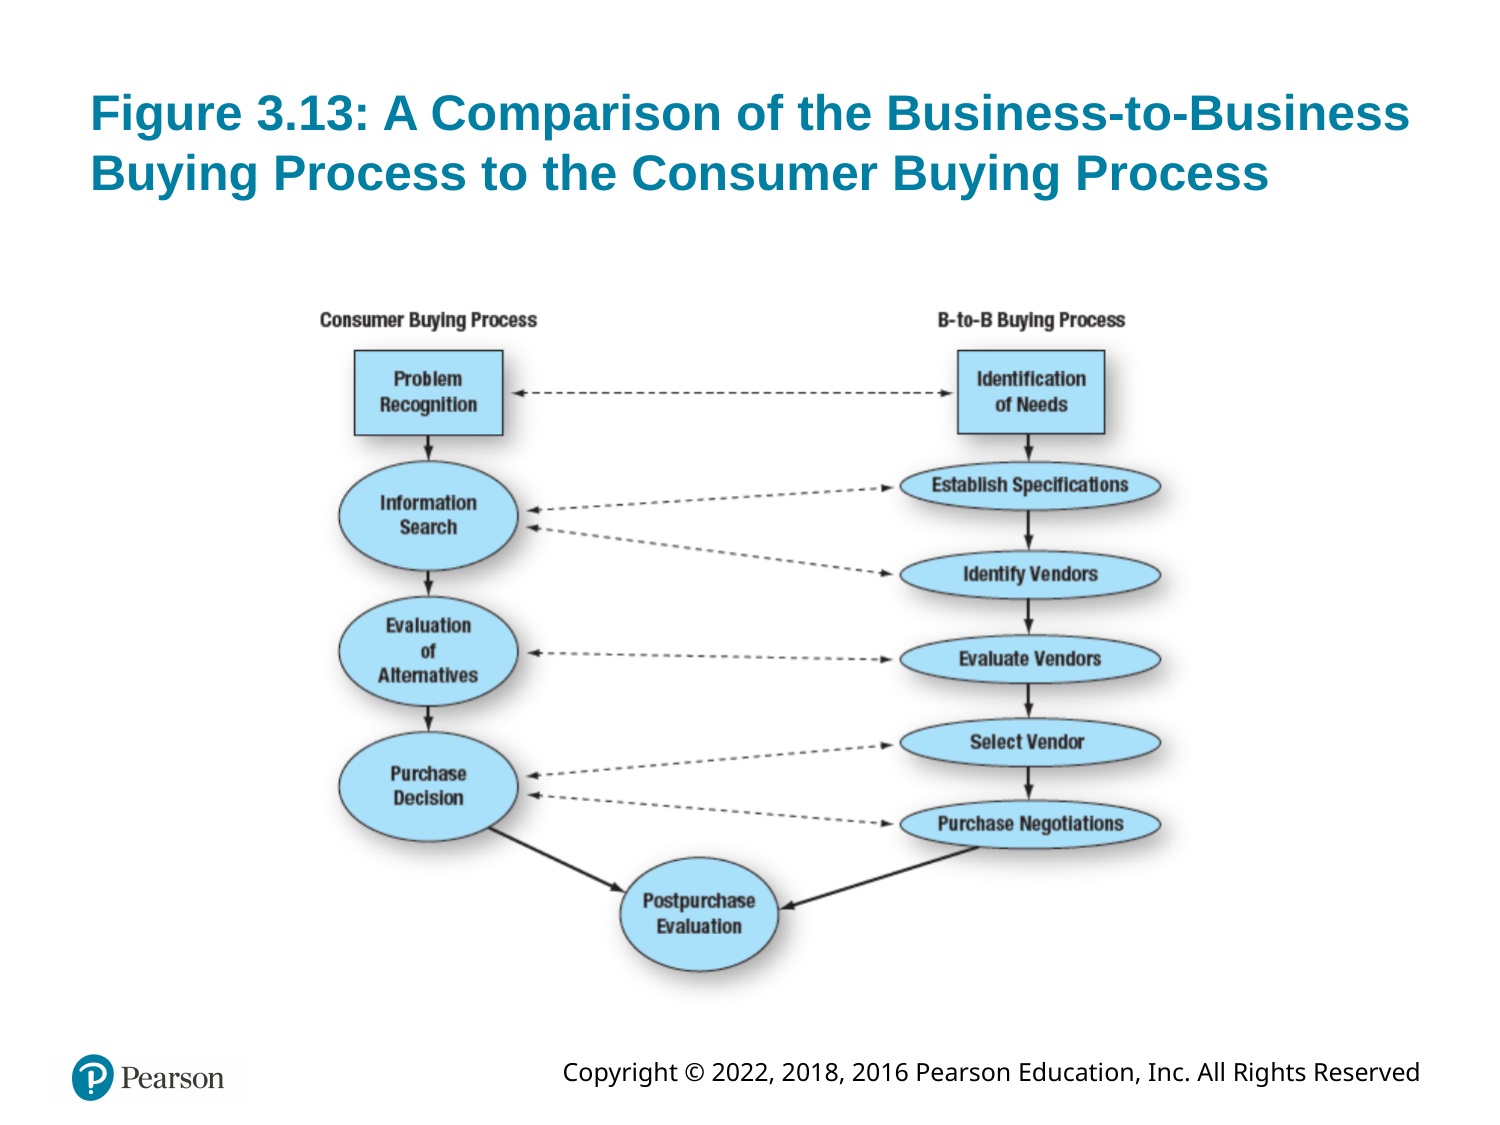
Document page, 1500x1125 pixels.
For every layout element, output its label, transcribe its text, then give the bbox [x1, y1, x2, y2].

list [272, 284, 1228, 1011]
picture [51, 1053, 245, 1102]
title Figure 3.13: A Comparison of the Business-to-Business Buying Process to the Consumer Buying Process [75, 35, 1458, 216]
